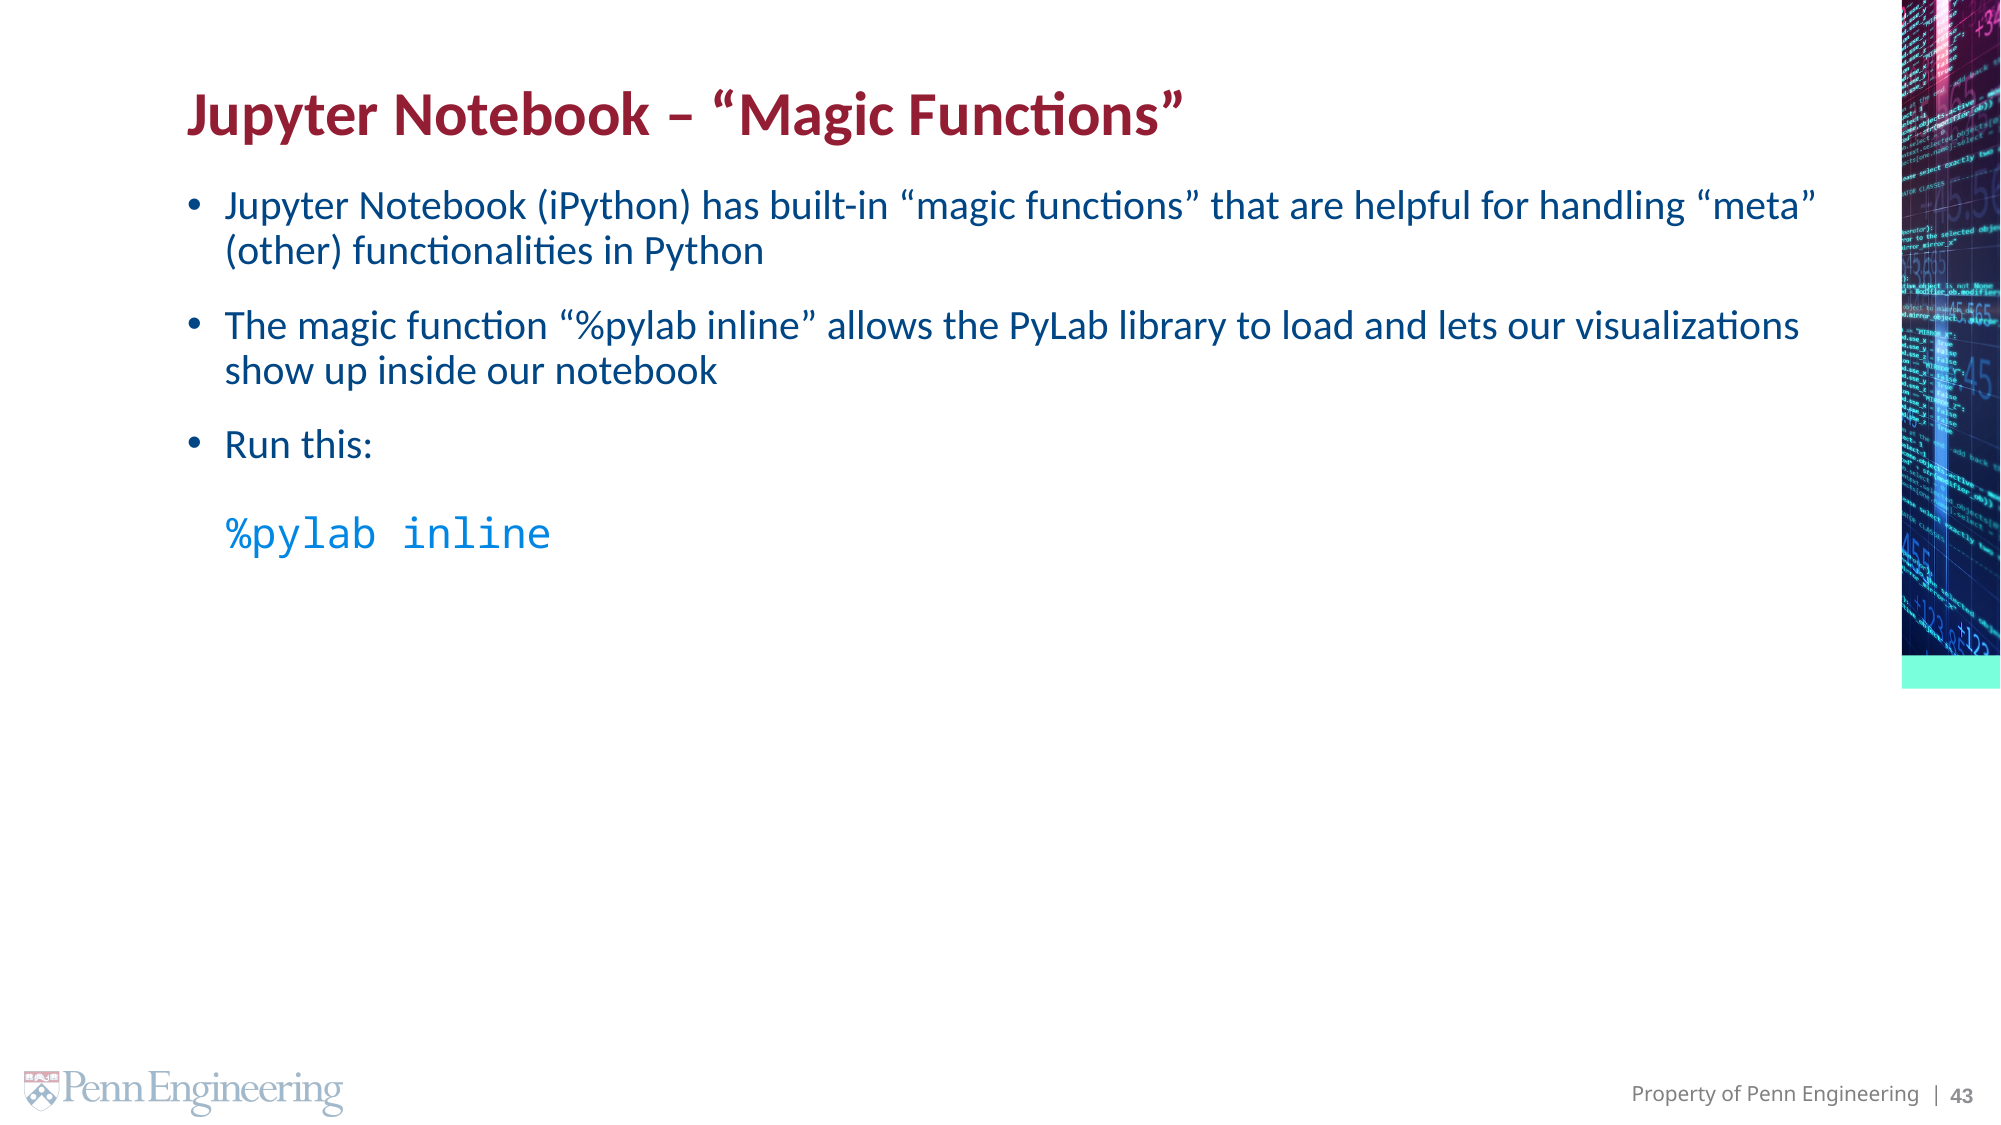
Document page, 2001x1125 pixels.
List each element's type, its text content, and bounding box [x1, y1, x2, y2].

title Jupyter Notebook – “Magic Functions” [187, 54, 1871, 176]
slide_number 43 [1935, 1065, 2000, 1125]
list Jupyter Notebook (iPython) has built-in “magic functions” that are helpful for handling “meta” (other) functionalities in Python The magic function “%pylab inline” allows the PyLab library to load and lets our visualizations show up inside our notebook Run this: %pylab inline [187, 184, 1871, 868]
picture [1901, 0, 2001, 655]
